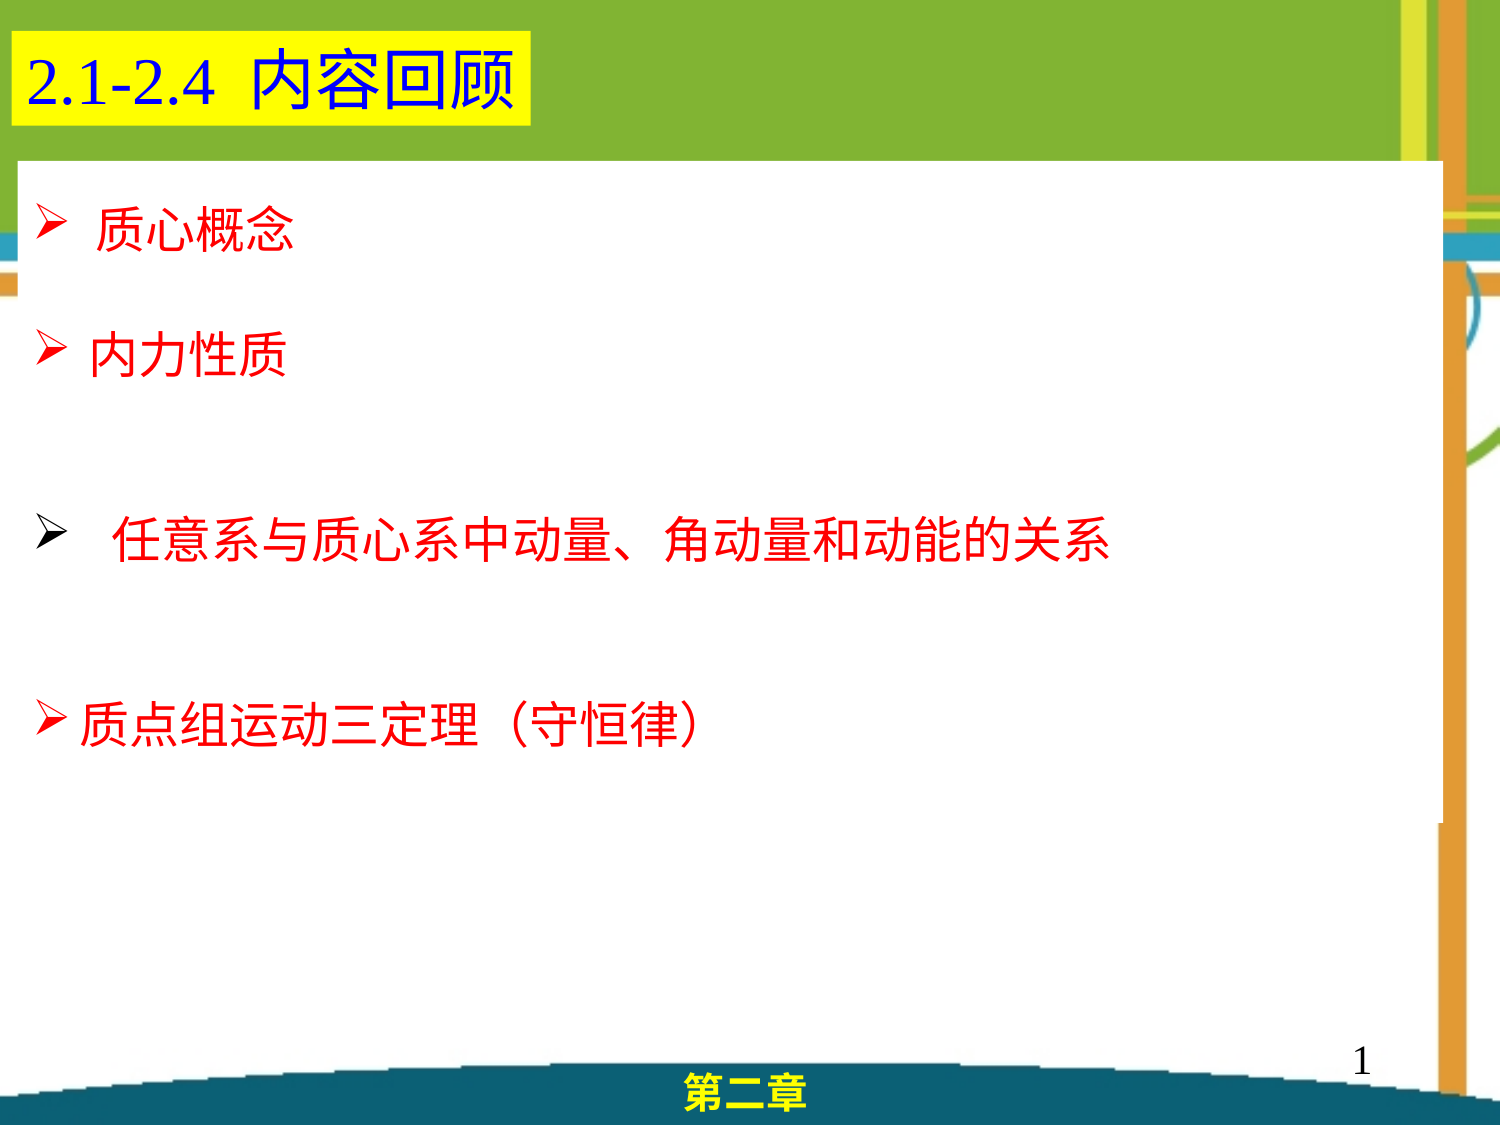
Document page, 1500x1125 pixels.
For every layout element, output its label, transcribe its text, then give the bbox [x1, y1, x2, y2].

picture [0, 0, 1500, 1125]
slide_number 1 [1074, 1025, 1388, 1100]
text_box 2.1-2.4 内容回顾 [11, 30, 531, 126]
